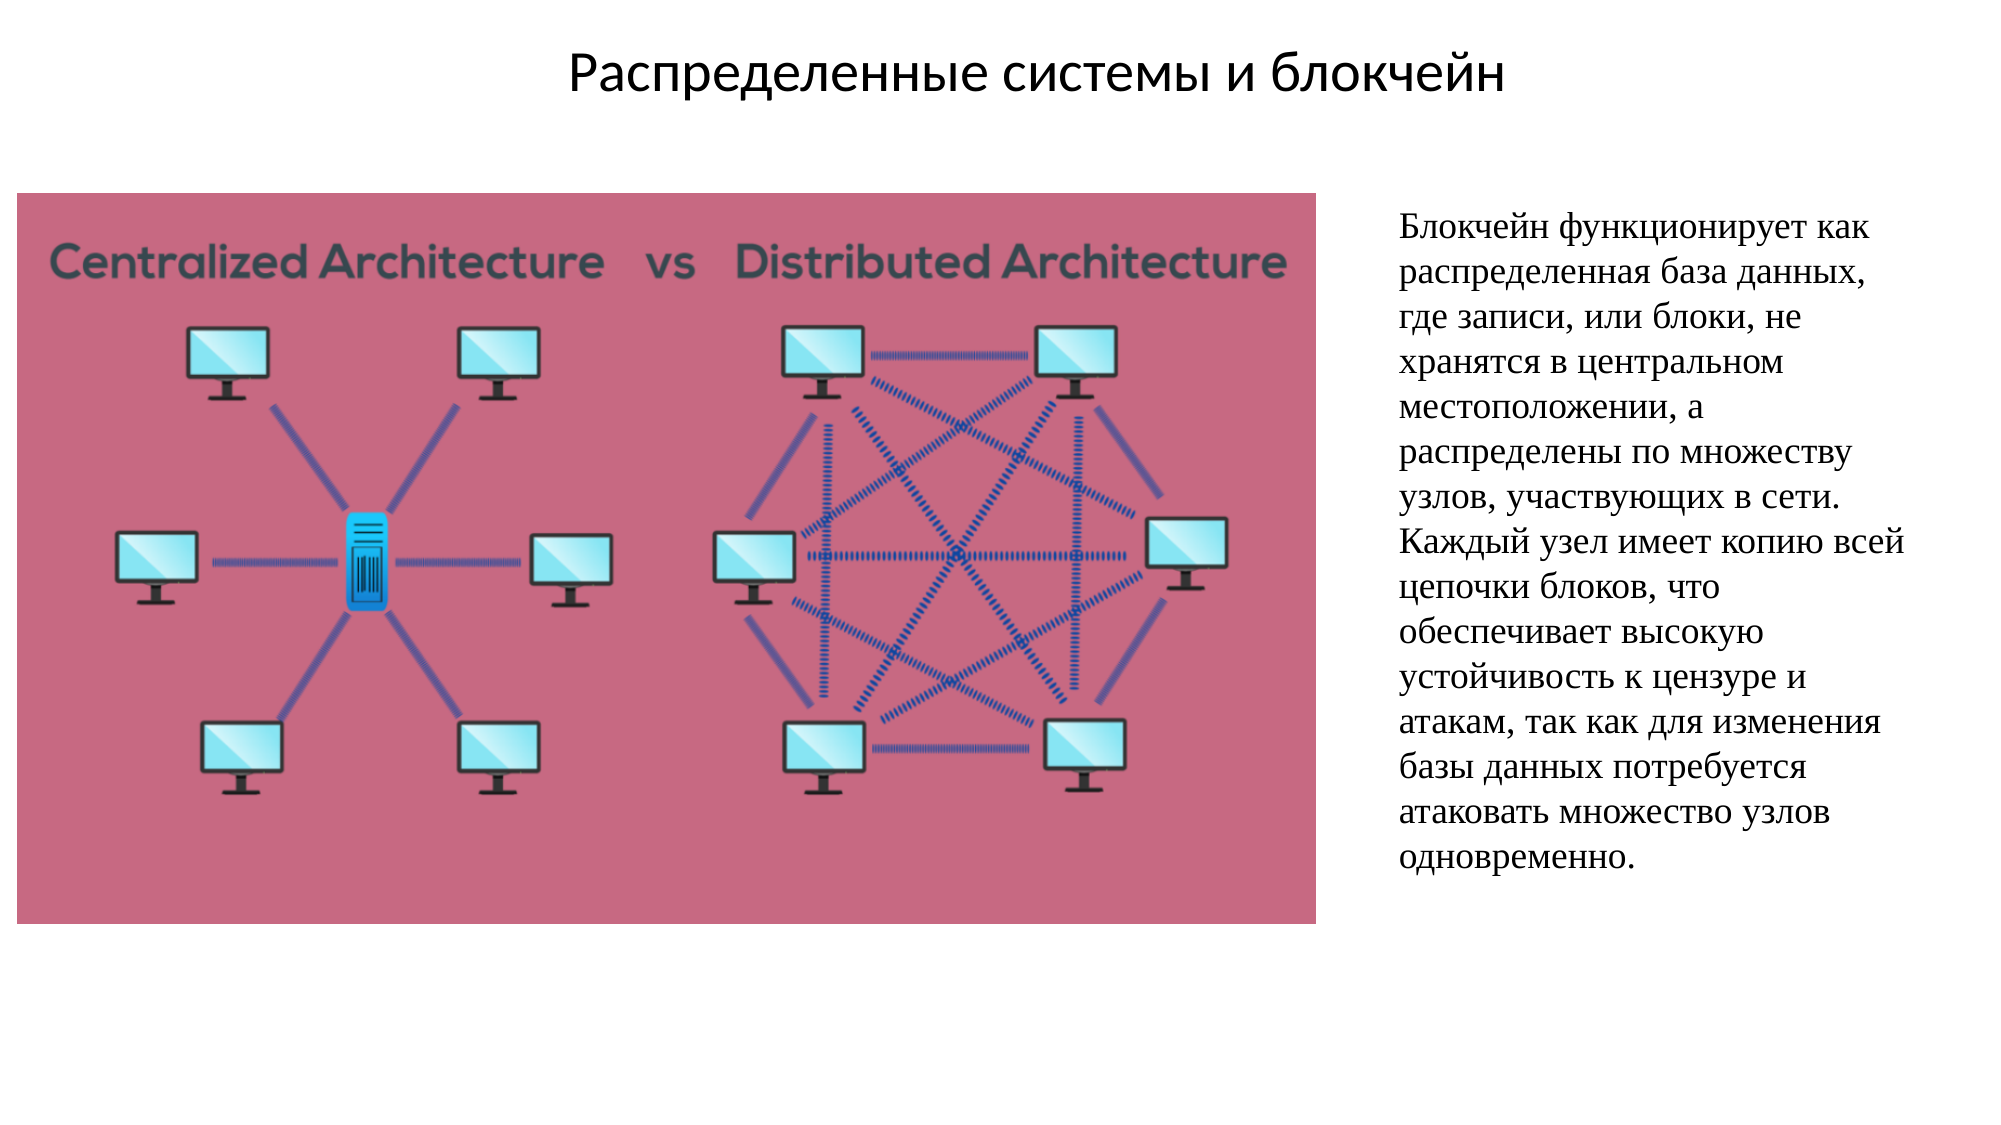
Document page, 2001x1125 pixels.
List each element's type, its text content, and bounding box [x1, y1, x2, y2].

text_box Блокчейн функционирует как распределенная база данных, где записи, или блоки, не хранятся в центральном местоположении, а распределены по множеству узлов, участвующих в сети. Каждый узел имеет копию всей цепочки блоков, что обеспечивает высокую устойчивость к цензуре и атакам, так как для изменения базы данных потребуется атаковать множество узлов одновременно. [1384, 193, 1923, 884]
title Распределенные системы и блокчейн [339, 0, 1737, 111]
picture [17, 193, 1316, 924]
